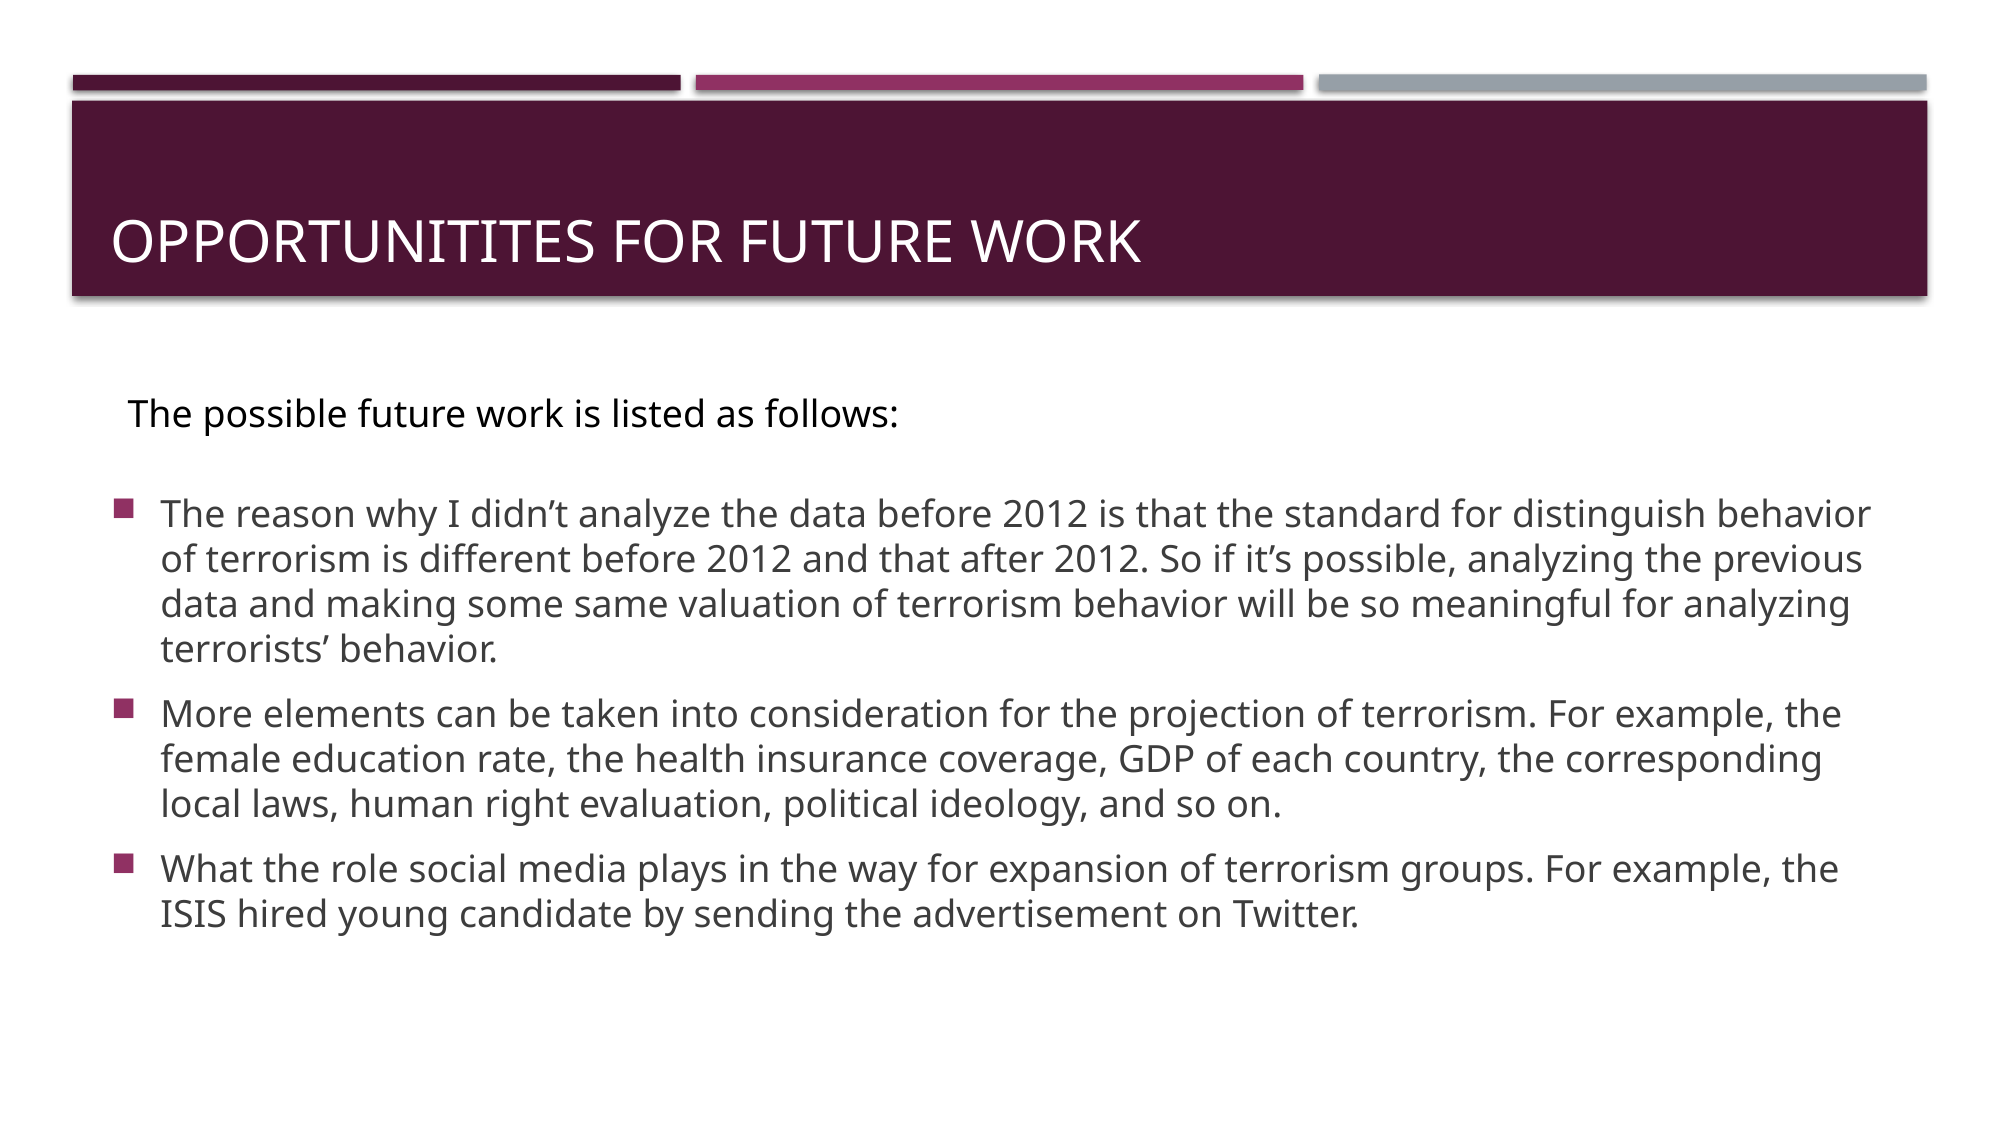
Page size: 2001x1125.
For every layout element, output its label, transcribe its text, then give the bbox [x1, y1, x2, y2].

text_box The possible future work is listed as follows: [113, 383, 1099, 443]
list The reason why I didn’t analyze the data before 2012 is that the standard for distinguish behavior of terrorism is different before 2012 and that after 2012. So if it’s possible, analyzing the previous data and making some same valuation of terrorism behavior will be so meaningful for analyzing terrorists’ behavior. More elements can be taken into consideration for the projection of terrorism. For example, the female education rate, the health insurance coverage, GDP of each country, the corresponding local laws, human right evaluation, political ideology, and so on. What the role social media plays in the way for expansion of terrorism groups. For example, the ISIS hired young candidate by sending the advertisement on Twitter. [95, 443, 1905, 1048]
title OPPORTUNITITES FOR FUTURE WORK [95, 115, 1905, 282]
